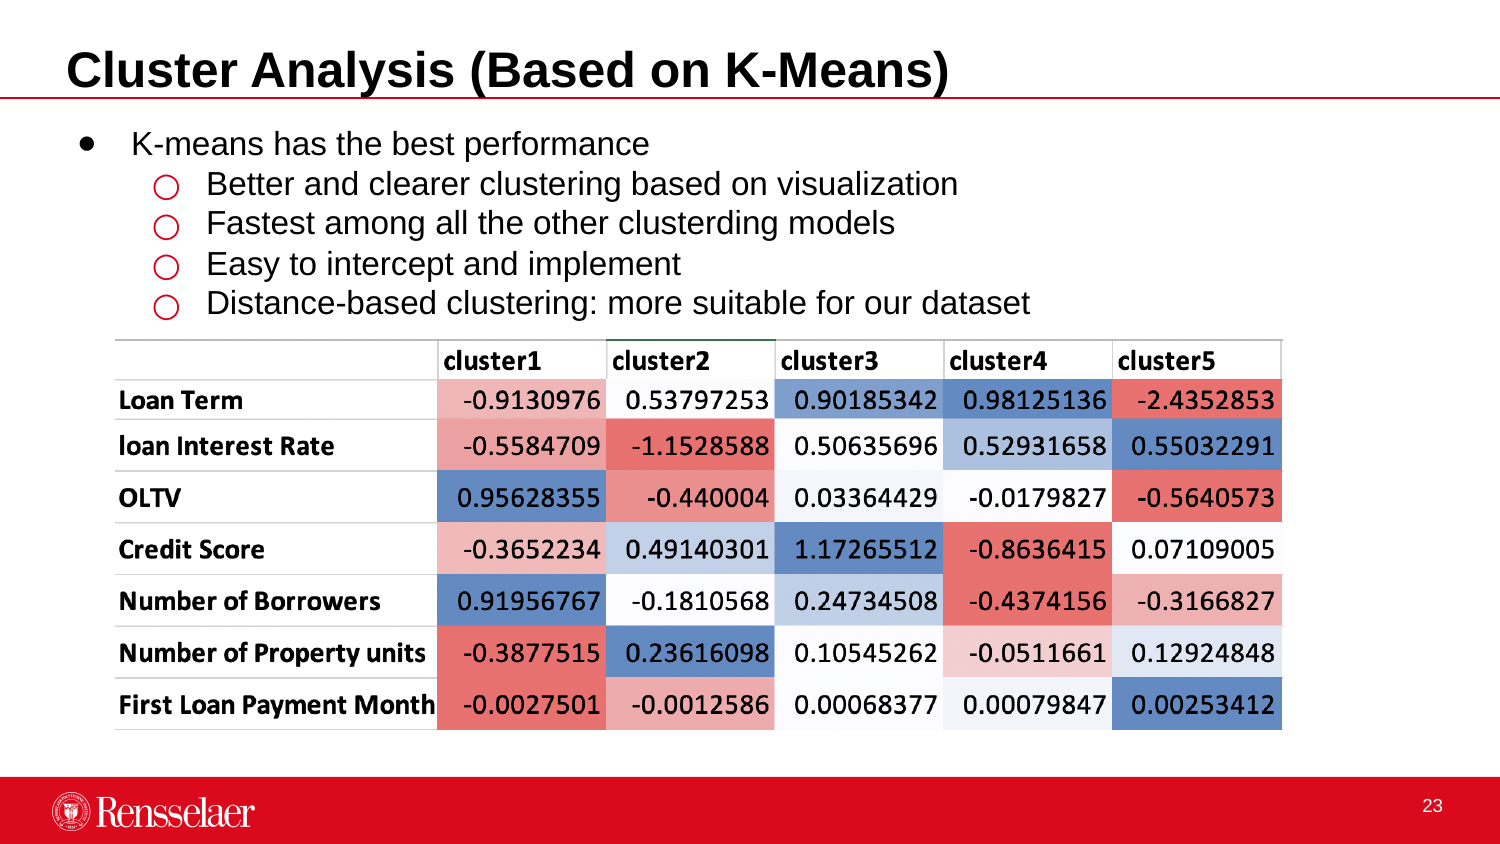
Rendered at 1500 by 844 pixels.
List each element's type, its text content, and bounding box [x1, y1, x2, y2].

picture [52, 792, 255, 831]
picture [115, 339, 1283, 730]
title Cluster Analysis (Based on K-Means) [51, 20, 1449, 114]
list K-means has the best performance Better and clearer clustering based on visualization Fastest among all the other clusterding models Easy to intercept and implement Distance-based clustering: more suitable for our dataset [40, 114, 1483, 340]
